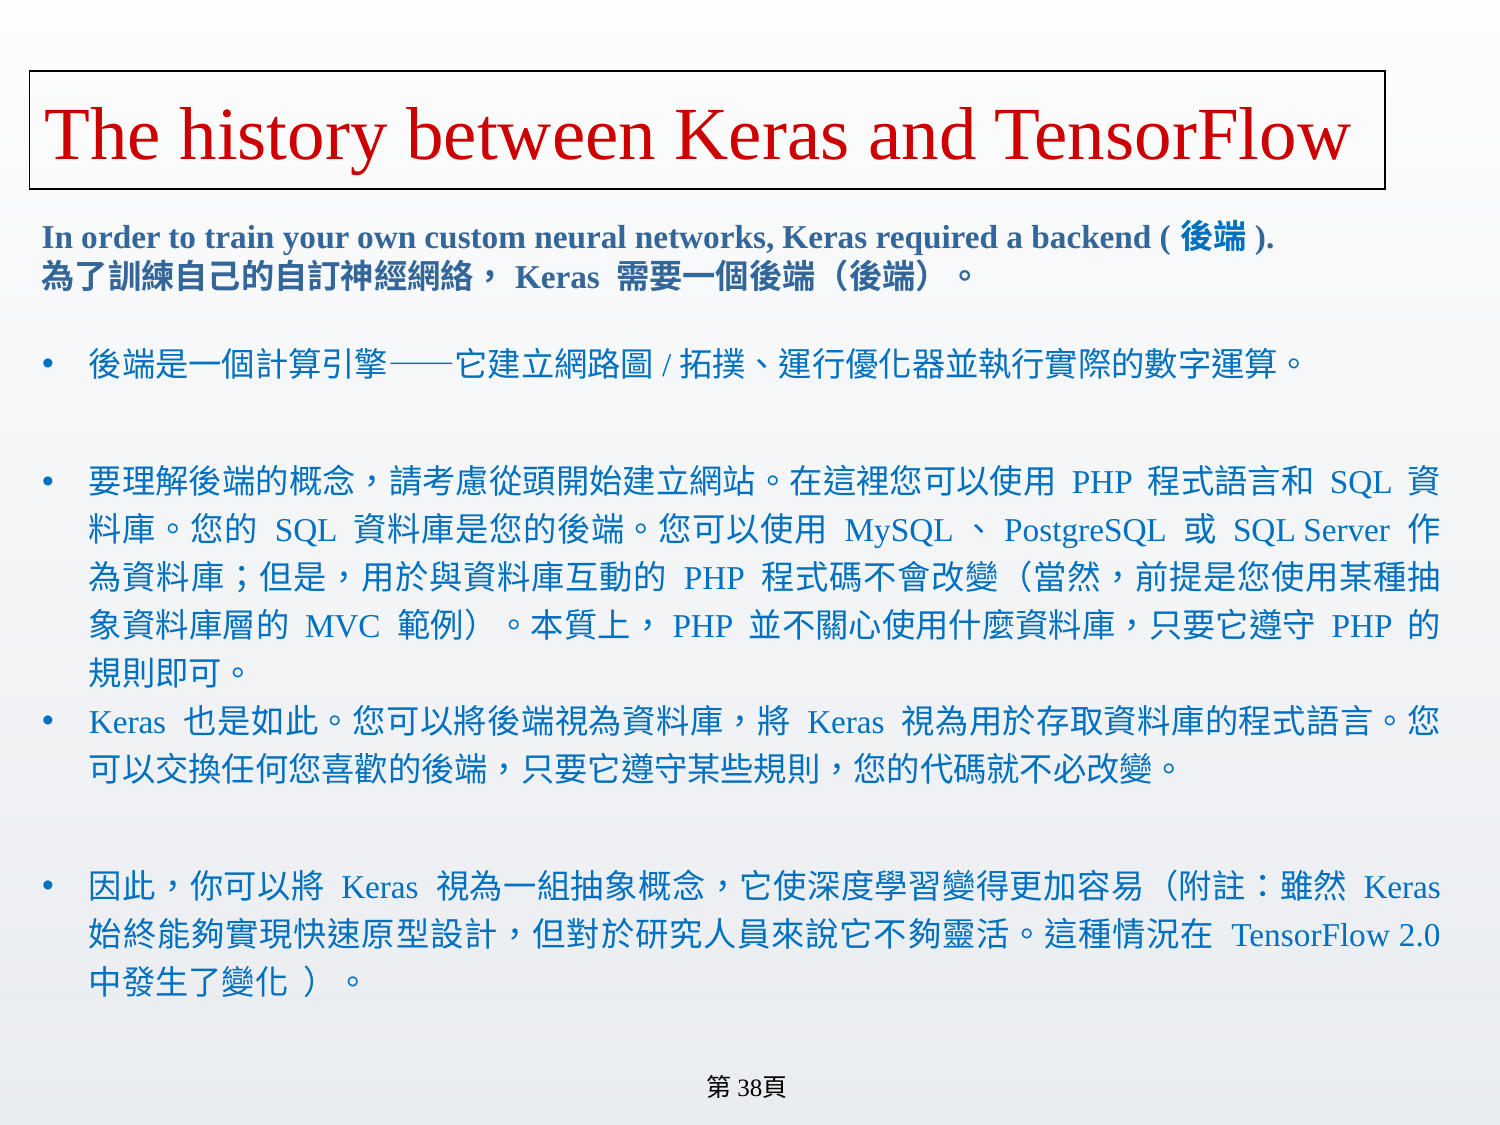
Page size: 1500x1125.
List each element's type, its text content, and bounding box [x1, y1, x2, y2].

title The history between Keras and TensorFlow [29, 70, 1386, 190]
list In order to train your own custom neural networks, Keras required a backend (後端). 為了訓練自己的自訂神經網絡，Keras 需要一個後端（後端）。 後端是一個計算引擎——它建立網路圖/拓撲、運行優化器並執行實際的數字運算。 要理解後端的概念，請考慮從頭開始建立網站。在這裡您可以使用 PHP 程式語言和 SQL 資料庫。您的 SQL 資料庫是您的後端。您可以使用 MySQL、PostgreSQL 或 SQL Server 作為資料庫；但是，用於與資料庫互動的 PHP 程式碼不會改變（當然，前提是您使用某種抽象資料庫層的 MVC 範例）。本質上，PHP 並不關心使用什麼資料庫，只要它遵守 PHP 的規則即可。 Keras 也是如此。您可以將後端視為資料庫，將 Keras 視為用於存取資料庫的程式語言。您可以交換任何您喜歡的後端，只要它遵守某些規則，您的代碼就不必改變。 因此，你可以將 Keras 視為一組抽象概念，它使深度學習變得更加容易（附註：雖然 Keras 始終能夠實現快速原型設計，但對於研究人員來說它不夠靈活。這種情況在 TensorFlow 2.0 中發生了變化 ）。 [26, 208, 1457, 1035]
